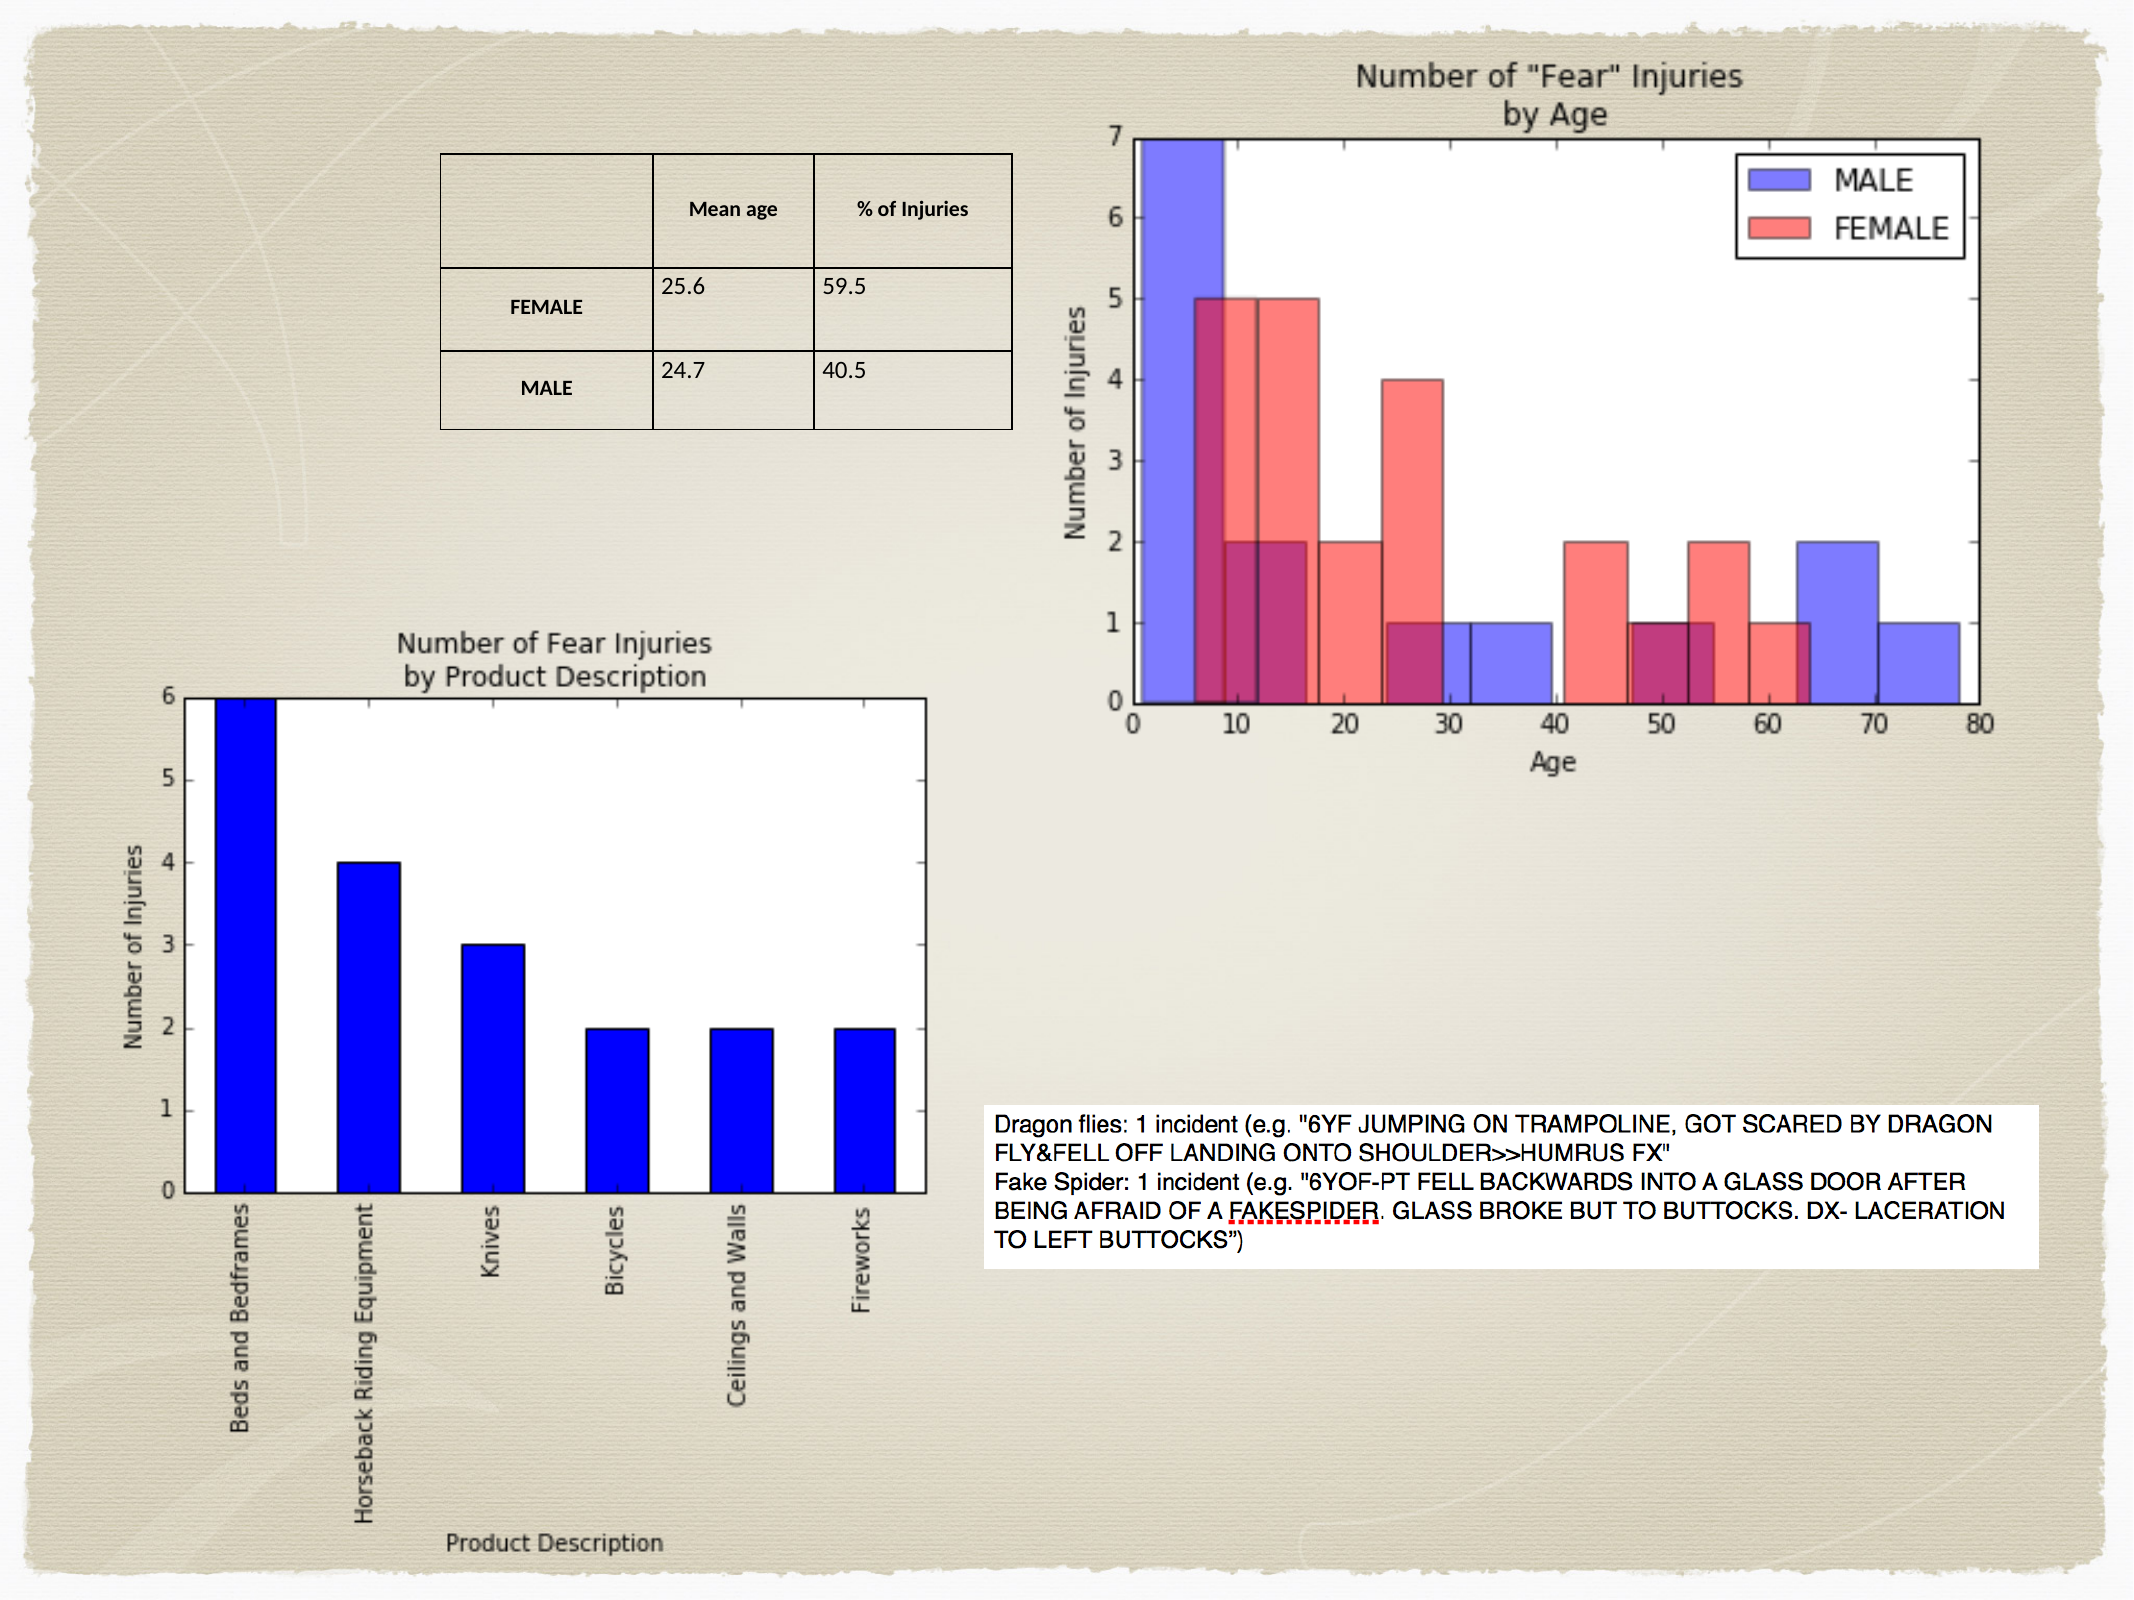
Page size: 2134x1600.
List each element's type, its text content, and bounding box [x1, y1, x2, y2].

table_cell MALE [441, 352, 652, 429]
table_header Mean age [654, 155, 813, 267]
table_cell FEMALE [441, 269, 652, 350]
picture [0, 0, 2134, 1600]
table_cell 25.6 [654, 269, 813, 350]
table_header % of Injuries [815, 155, 1011, 267]
table_header [441, 155, 652, 267]
table_cell 40.5 [815, 352, 1011, 429]
table_cell 59.5 [815, 269, 1011, 350]
table_cell 24.7 [654, 352, 813, 429]
